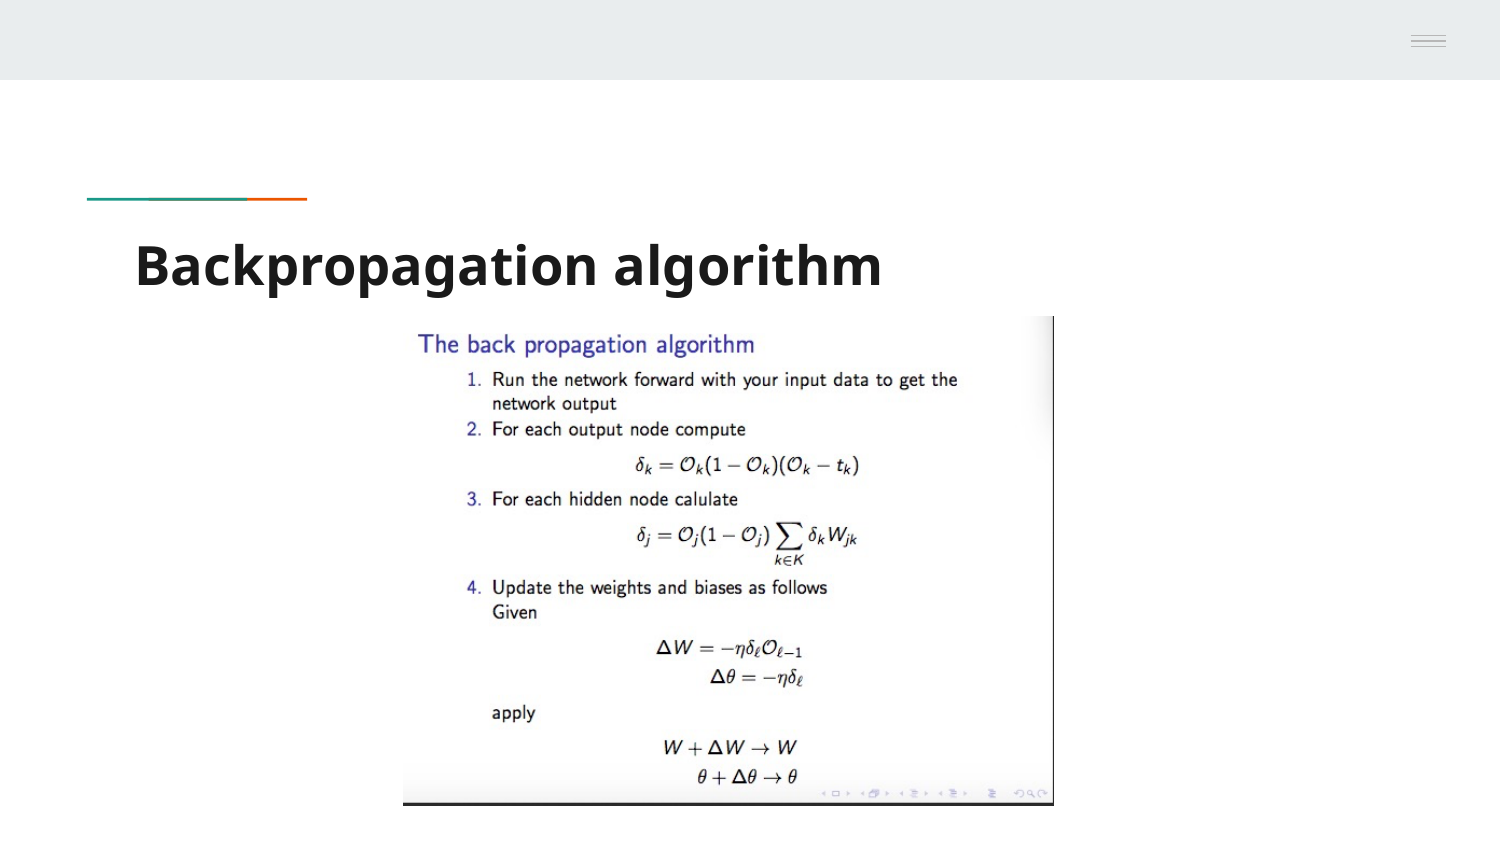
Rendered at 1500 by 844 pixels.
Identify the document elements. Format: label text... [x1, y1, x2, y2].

title Backpropagation algorithm [119, 216, 1381, 305]
picture [402, 316, 1054, 807]
